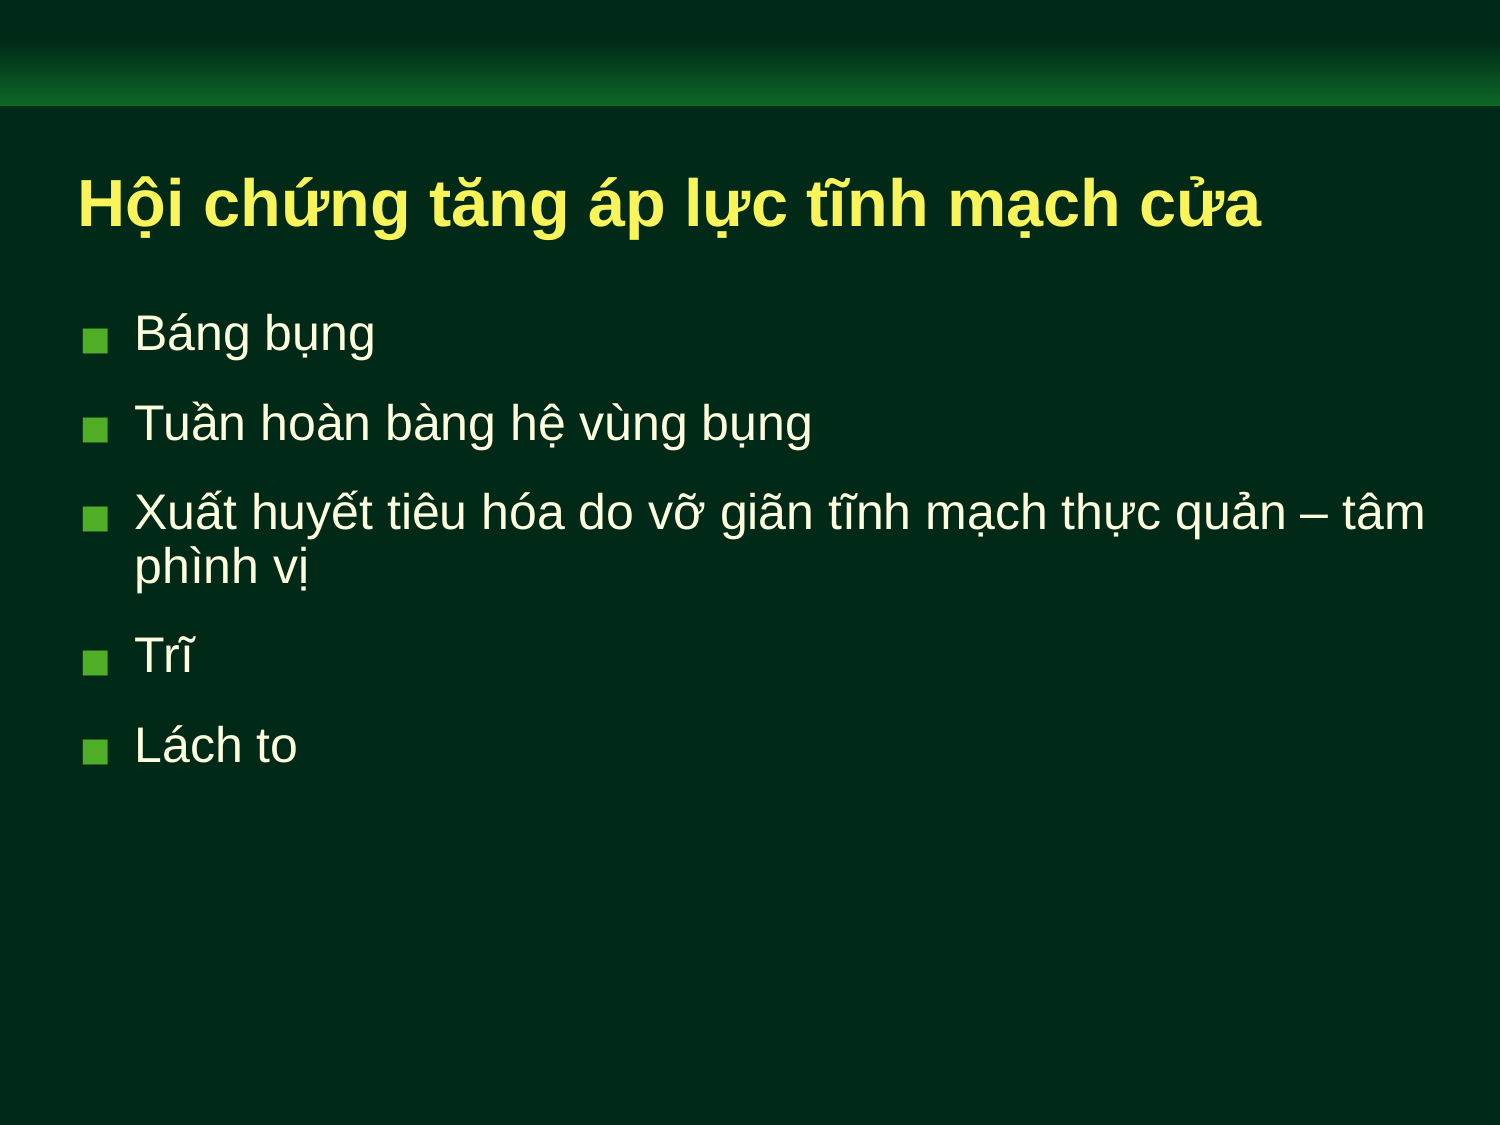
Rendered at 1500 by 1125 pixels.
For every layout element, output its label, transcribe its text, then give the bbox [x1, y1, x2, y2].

title Hội chứng tăng áp lực tĩnh mạch cửa [62, 109, 1452, 291]
list Báng bụng Tuần hoàn bàng hệ vùng bụng Xuất huyết tiêu hóa do vỡ giãn tĩnh mạch thực quản – tâm phình vị Trĩ Lách to [63, 299, 1451, 1046]
